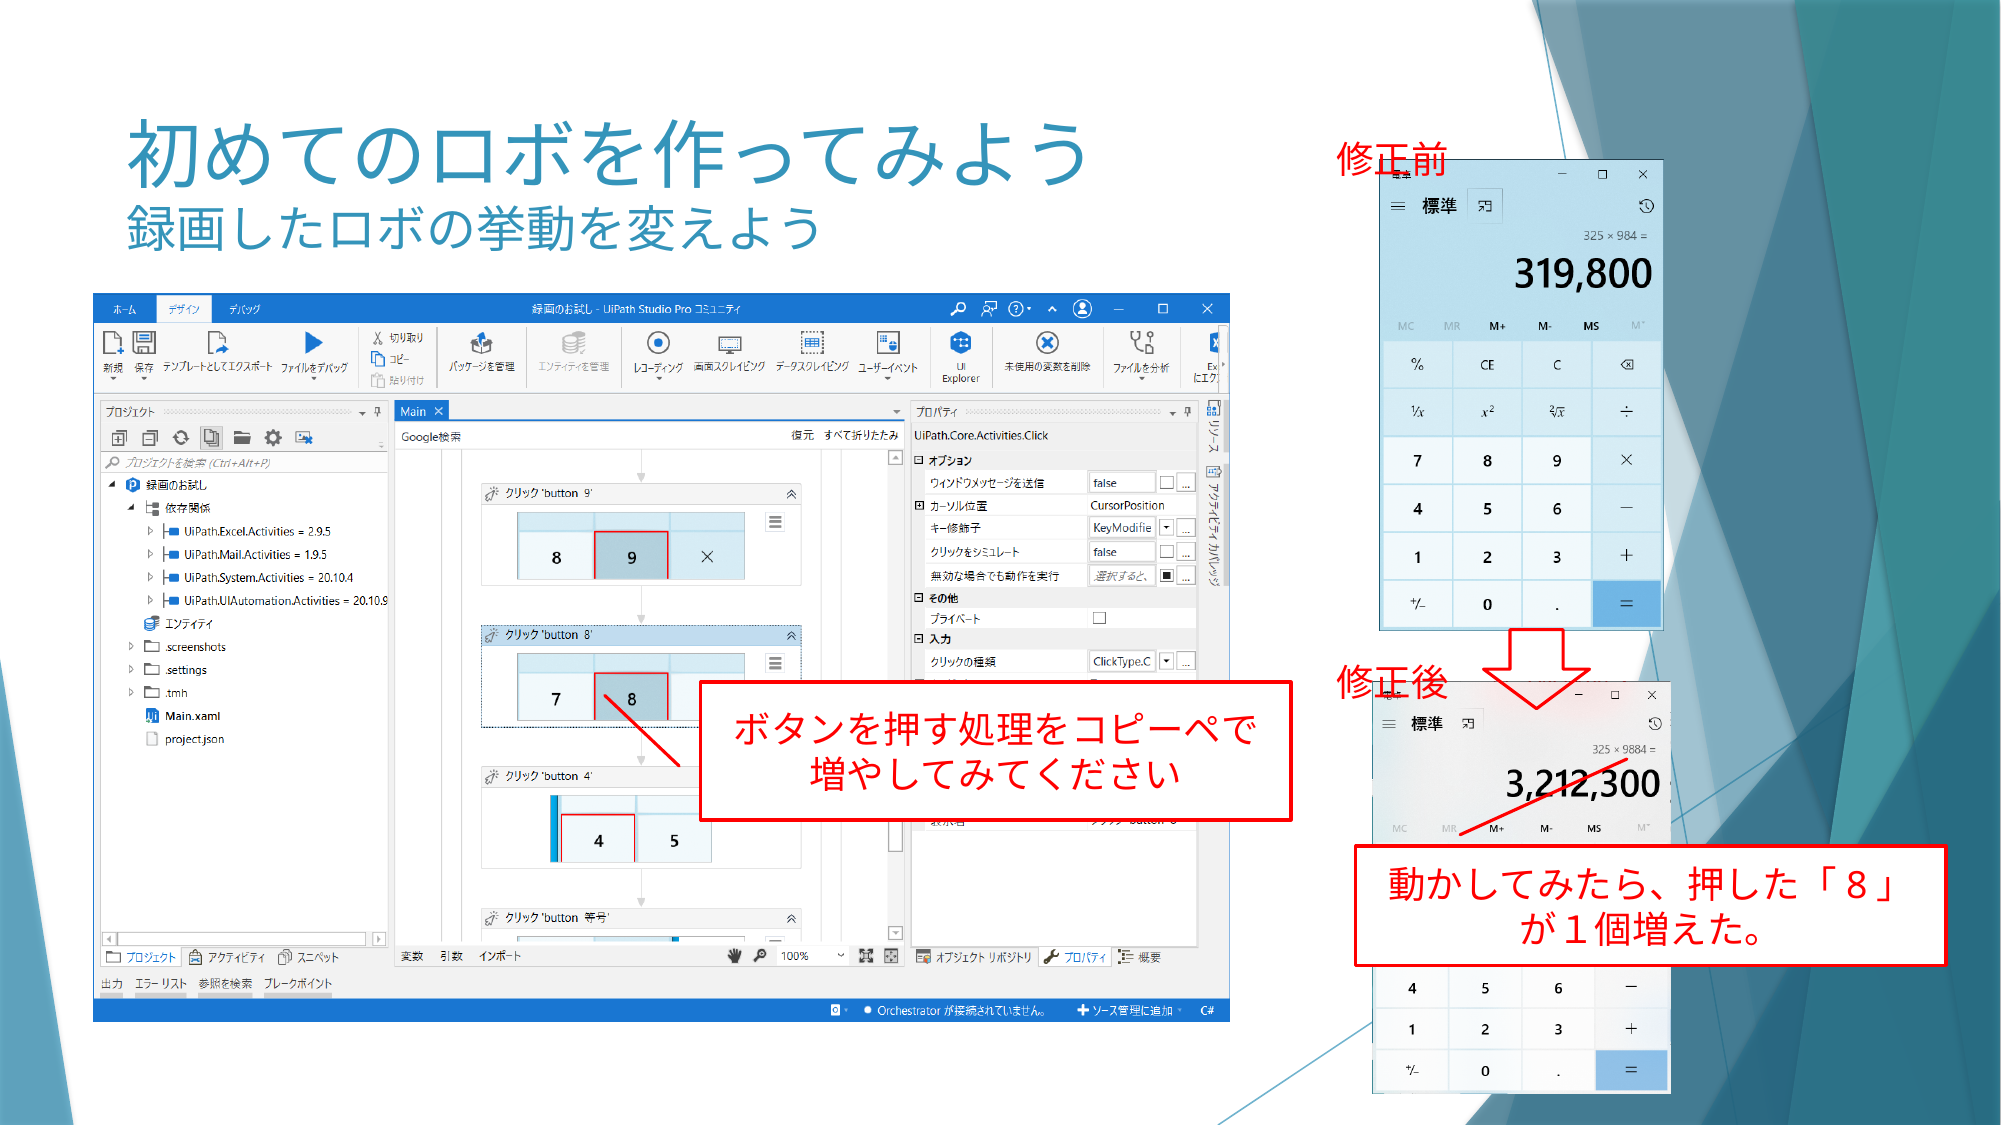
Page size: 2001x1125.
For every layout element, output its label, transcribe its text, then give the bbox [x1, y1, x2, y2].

text_box 修正後 [1321, 651, 1464, 712]
text_box 修正前 [1321, 128, 1464, 189]
text_box 動かしてみたら、押した「8」が１個増えた。 [1354, 844, 1366, 967]
picture [1378, 158, 1664, 631]
picture [93, 293, 1231, 1023]
text_box ボタンを押す処理をコピーペで増やしてみてください [1234, 680, 1293, 822]
title 初めてのロボを作ってみよう 録画したロボの挙動を変えよう [111, 99, 1522, 317]
text_box 動かしてみたら、押した「8」が１個増えた。 [1674, 844, 1948, 967]
text_box [1482, 639, 1592, 680]
picture [1371, 681, 1671, 1095]
